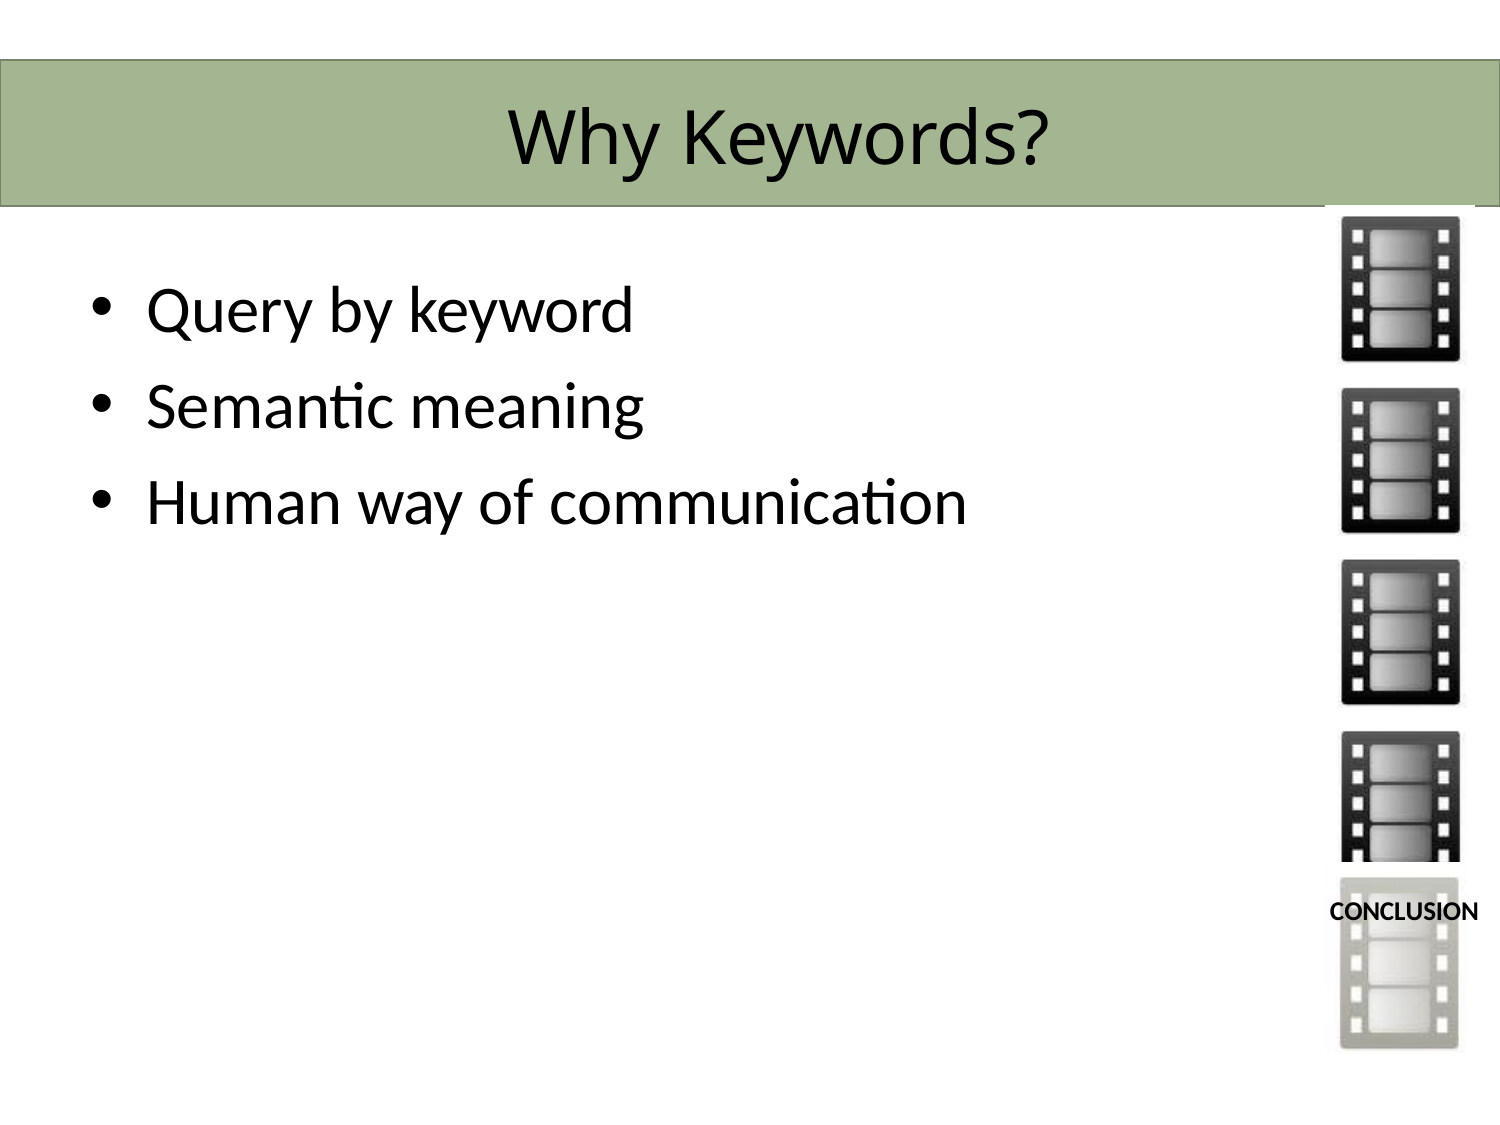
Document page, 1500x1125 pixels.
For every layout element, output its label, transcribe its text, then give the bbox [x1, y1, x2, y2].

text_box [0, 60, 1500, 206]
text_box CONCLUSION [1328, 891, 1481, 926]
text_box Query by keyword Semantic meaning Human way of communication [87, 247, 977, 538]
text_box [1324, 862, 1475, 1065]
text_box [1324, 205, 1475, 862]
title Why Keywords? [505, 87, 1075, 277]
